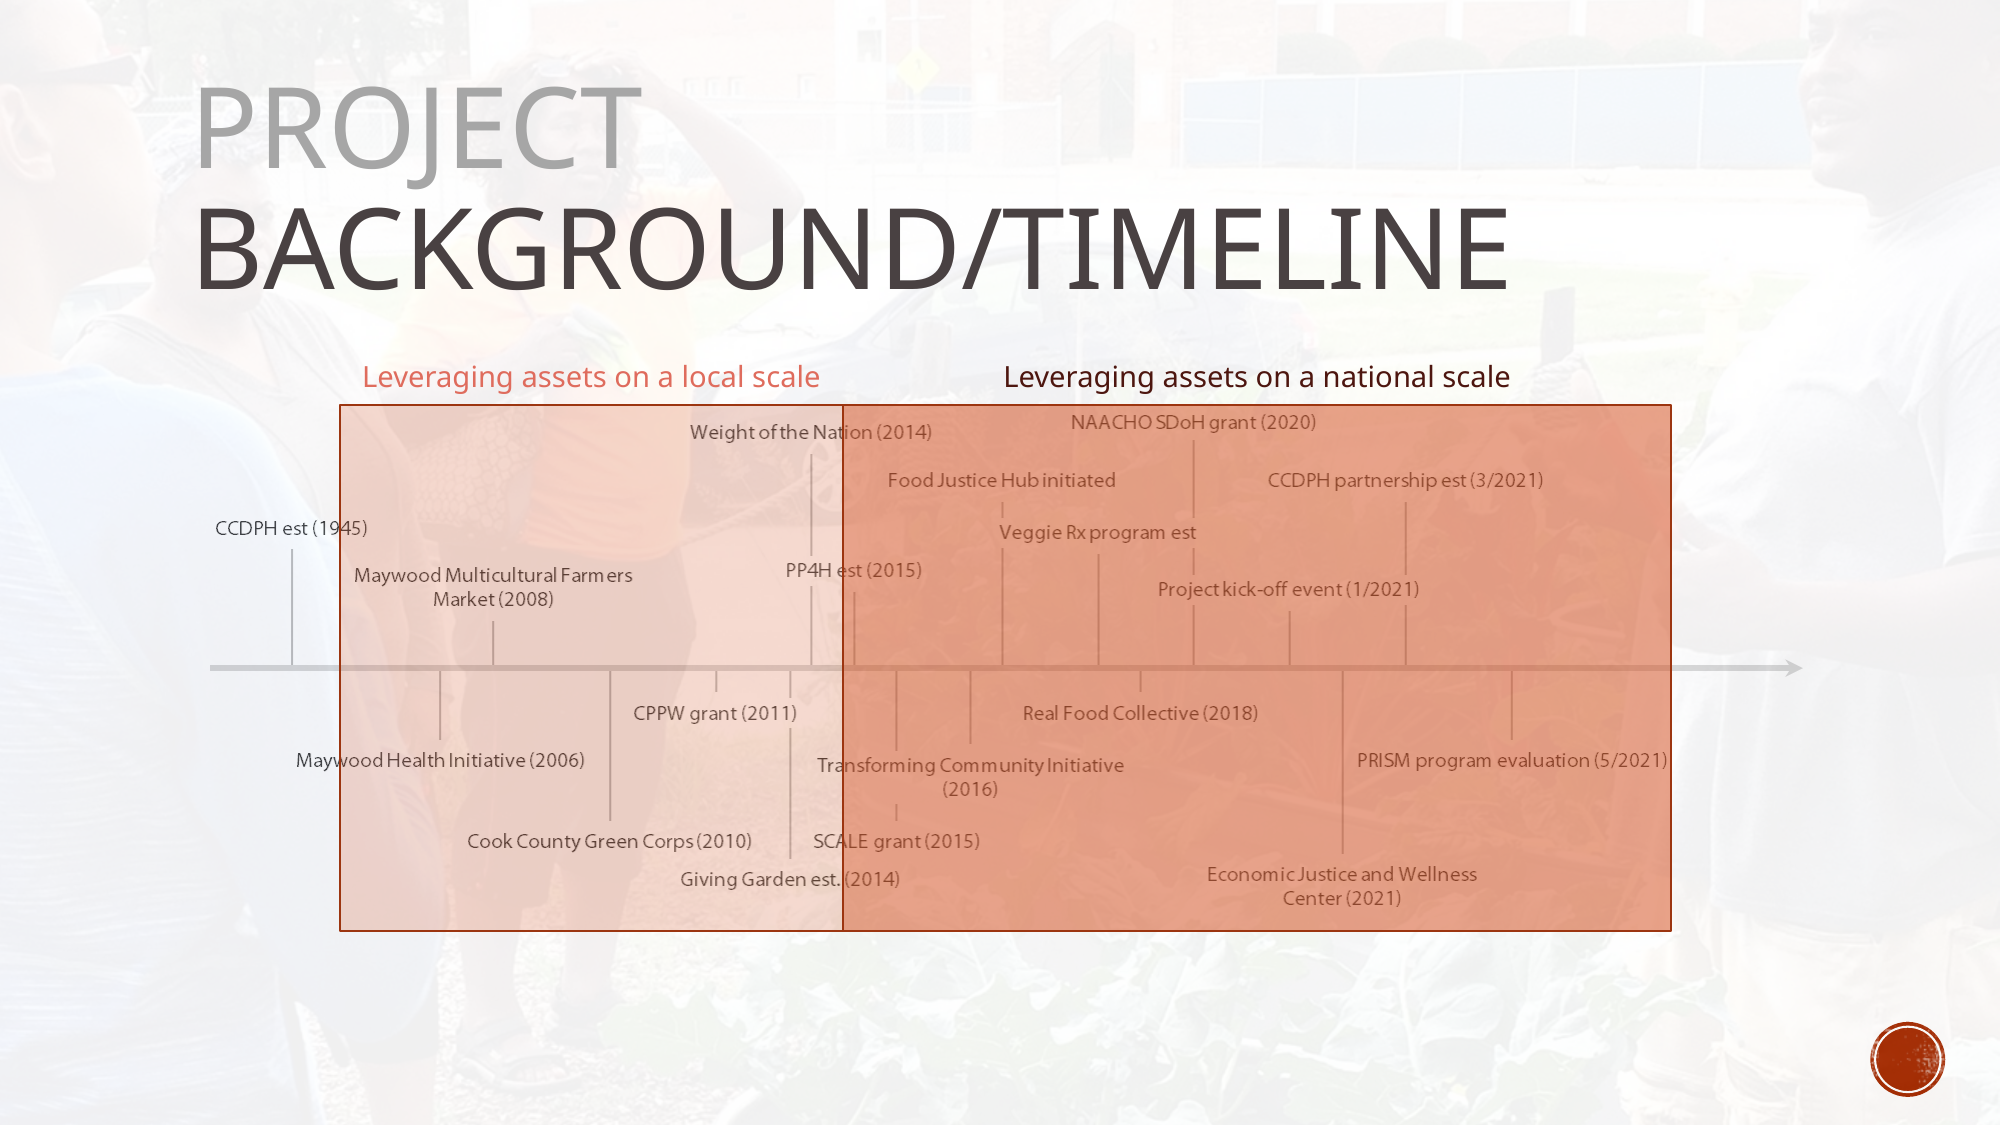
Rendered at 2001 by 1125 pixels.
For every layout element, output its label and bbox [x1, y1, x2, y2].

text_box [343, 354, 841, 930]
picture [2, 2, 1997, 1124]
text_box [846, 354, 1670, 929]
